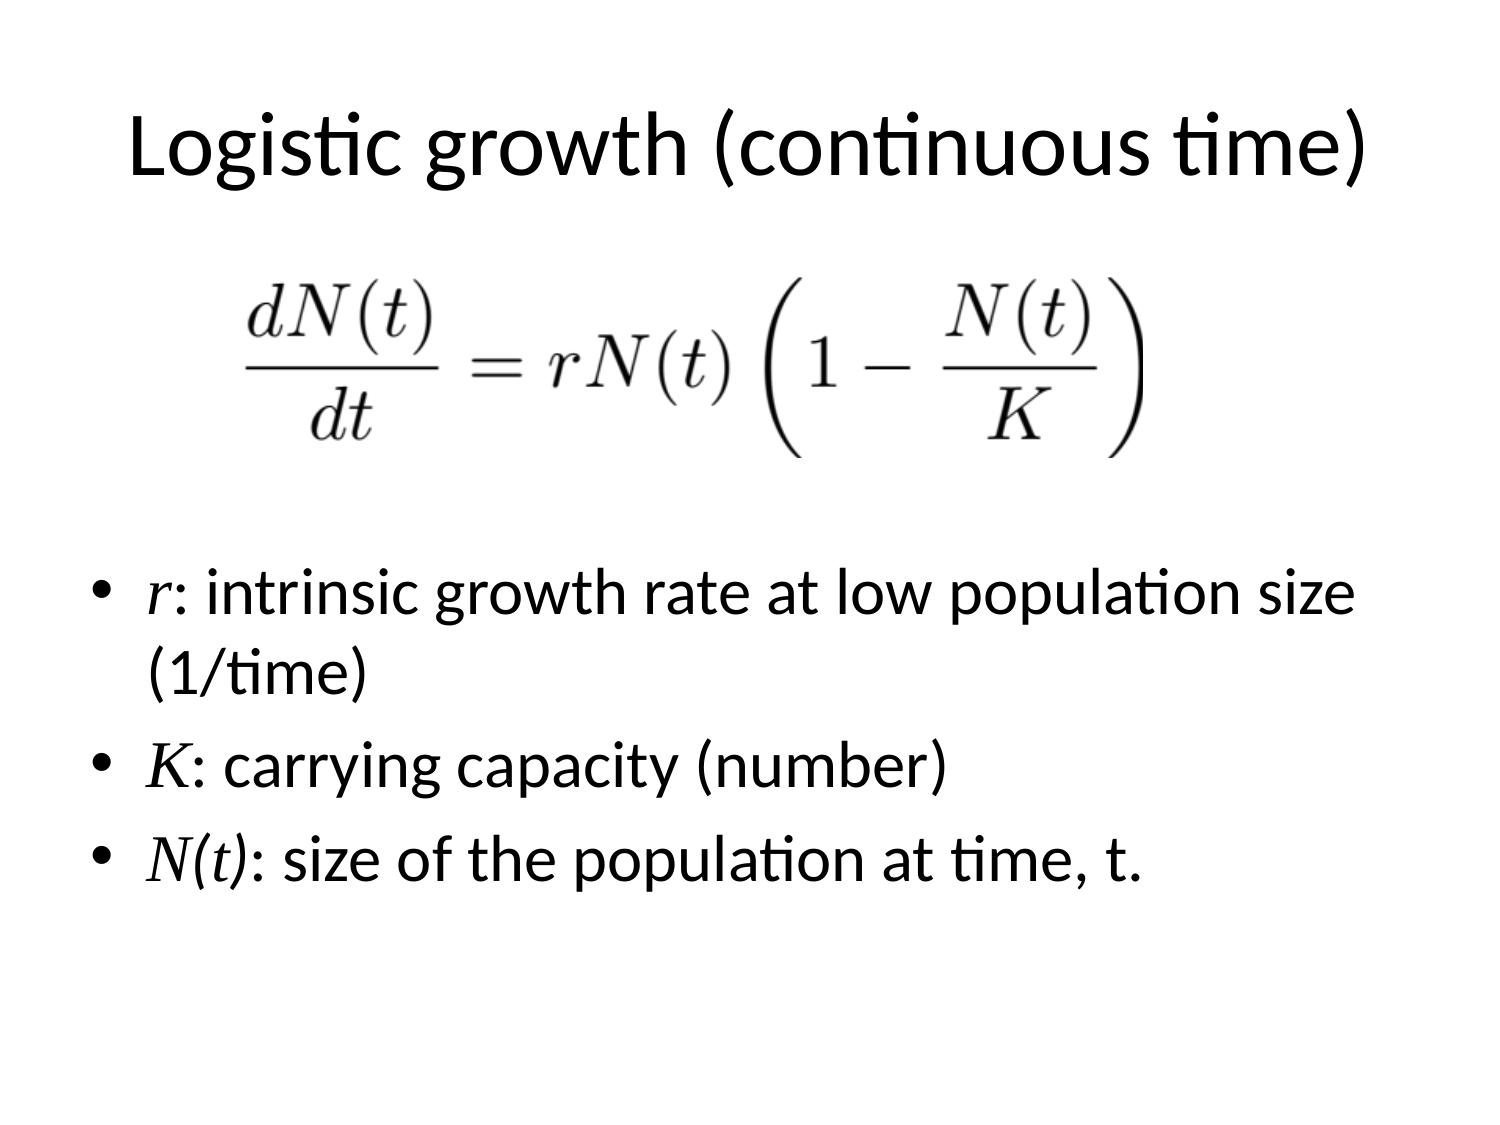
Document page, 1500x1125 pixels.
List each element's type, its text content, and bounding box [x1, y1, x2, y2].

title Logistic growth (continuous time) [75, 45, 1425, 233]
list r: intrinsic growth rate at low population size (1/time) K: carrying capacity (number) N(t): size of the population at time, t. [75, 353, 1425, 1097]
picture [244, 276, 1144, 459]
